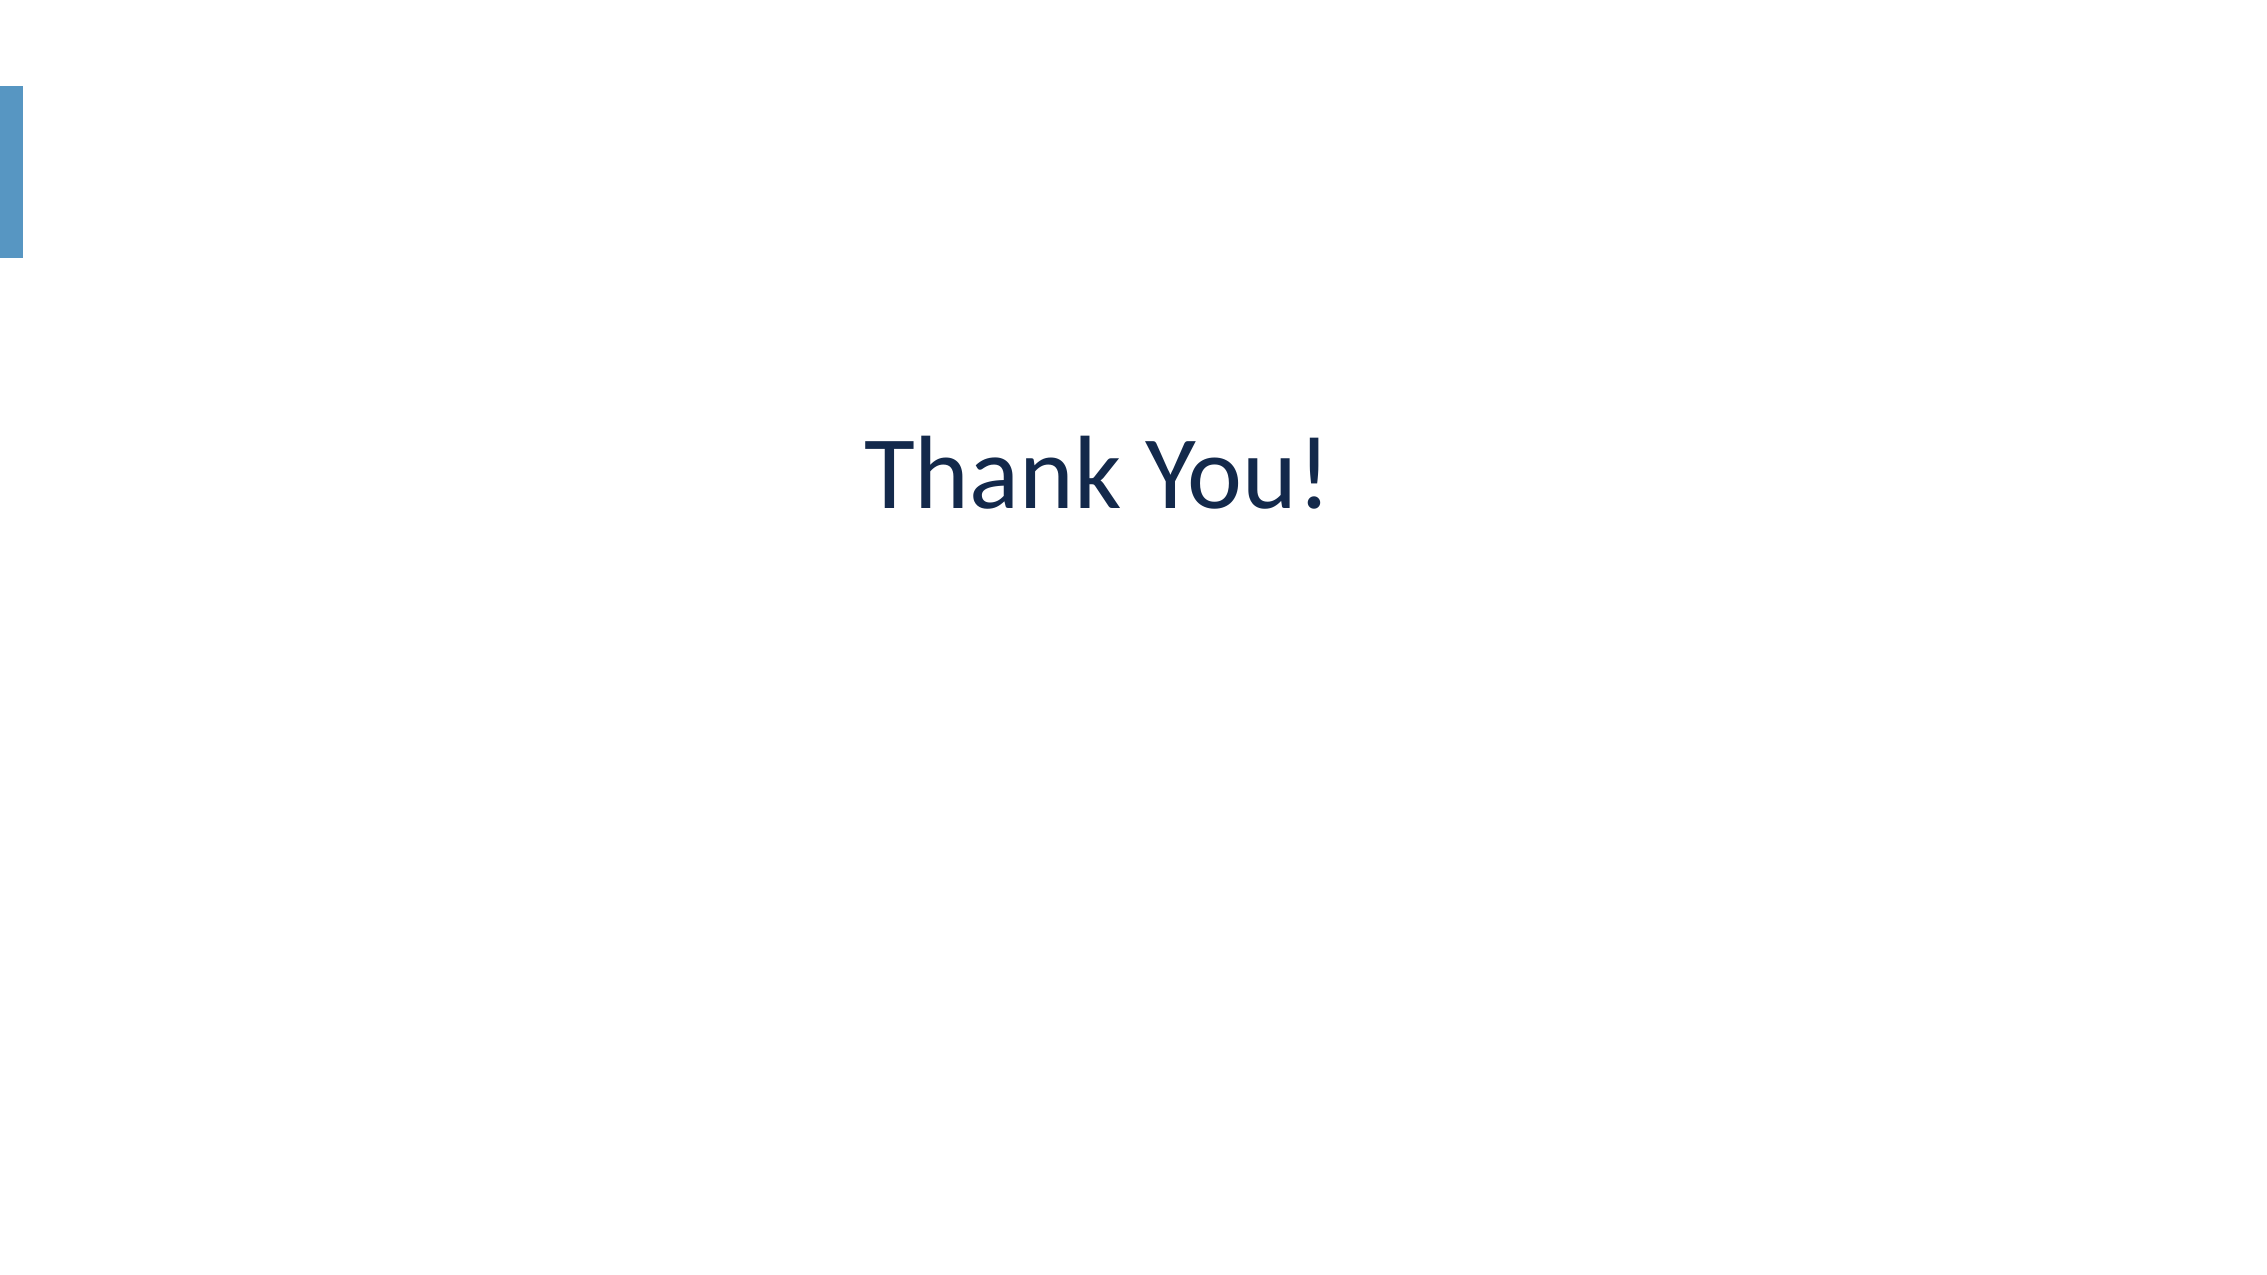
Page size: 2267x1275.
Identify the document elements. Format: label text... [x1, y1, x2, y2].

list Thank You! [0, 396, 2267, 455]
